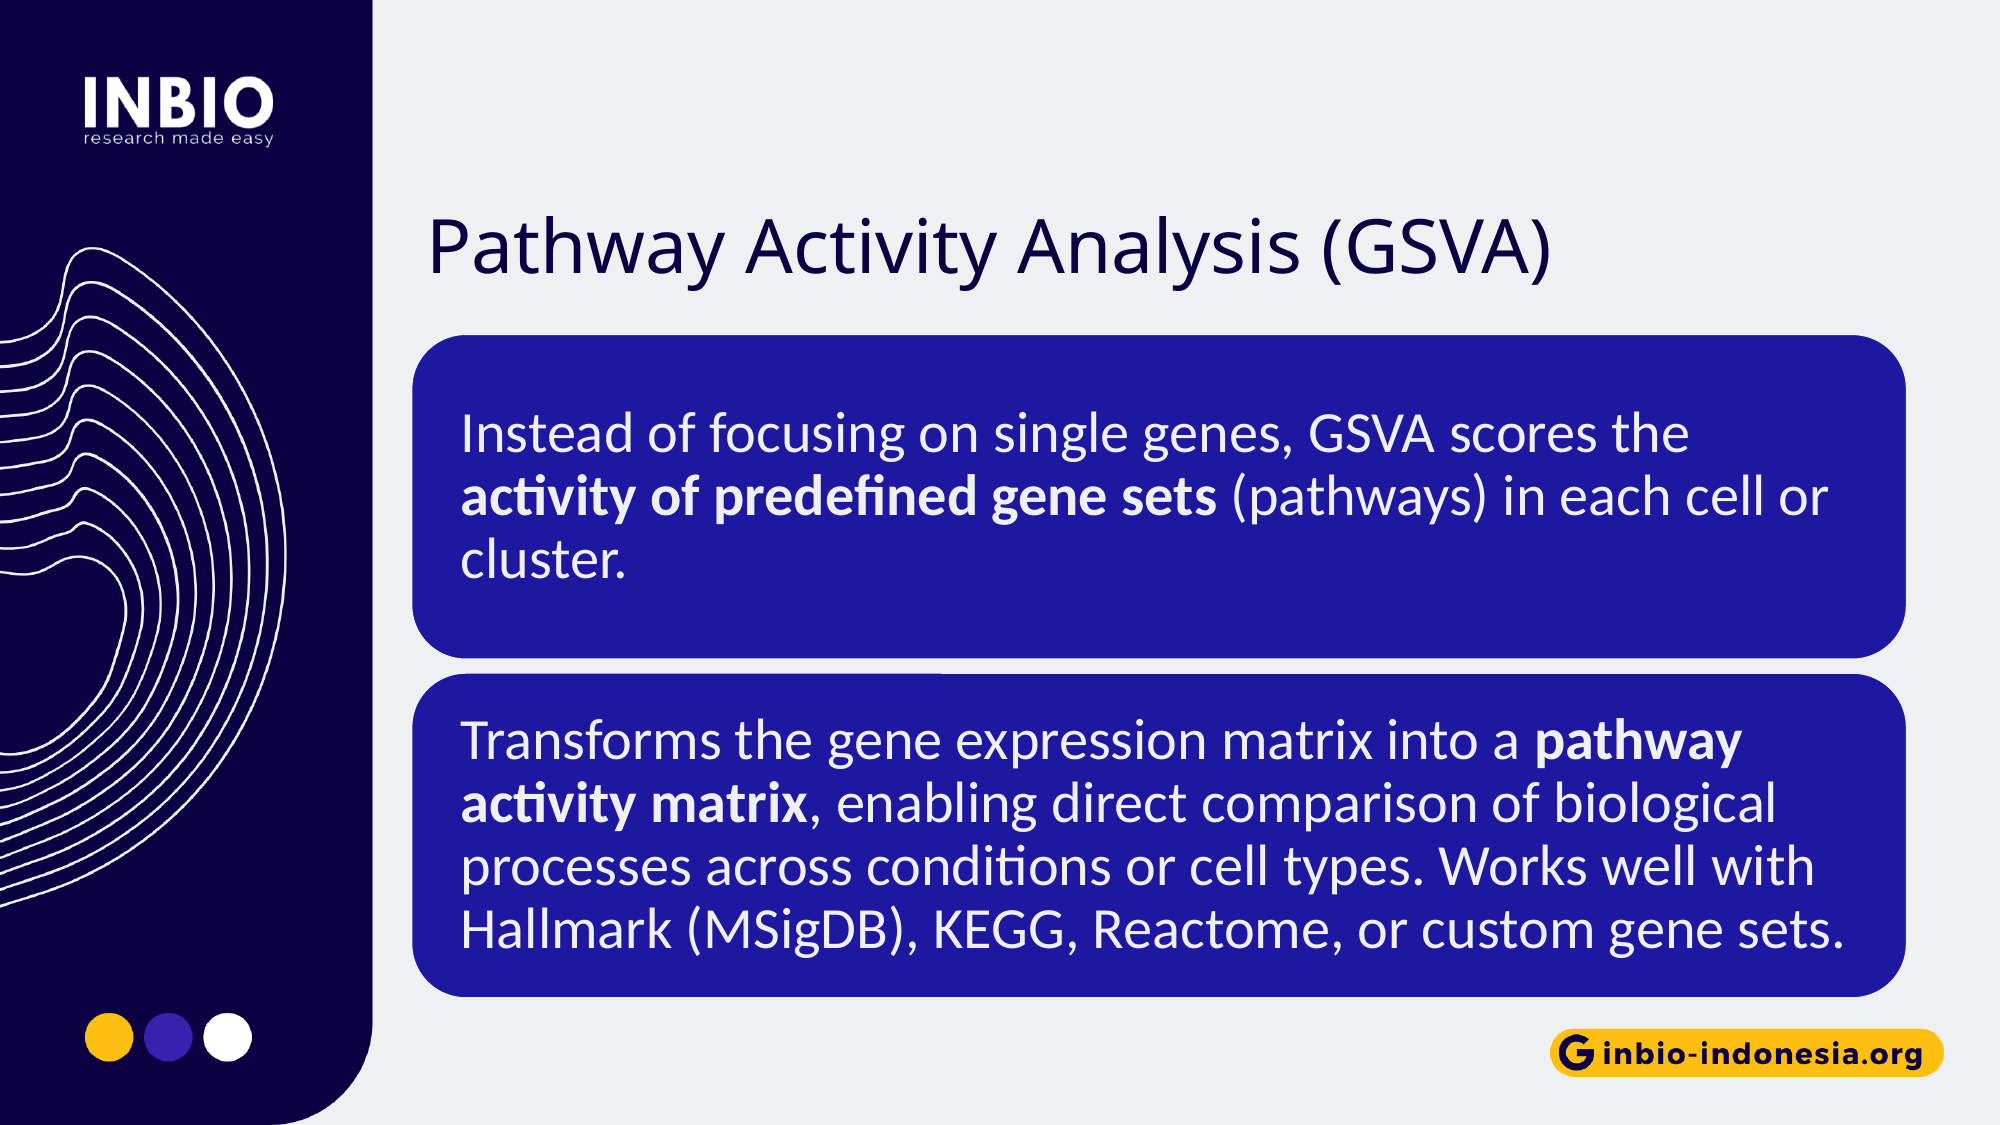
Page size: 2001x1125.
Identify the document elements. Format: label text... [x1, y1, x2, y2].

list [411, 330, 1907, 1003]
title Pathway Activity Analysis (GSVA) [411, 183, 1907, 298]
picture [0, 0, 2000, 1125]
